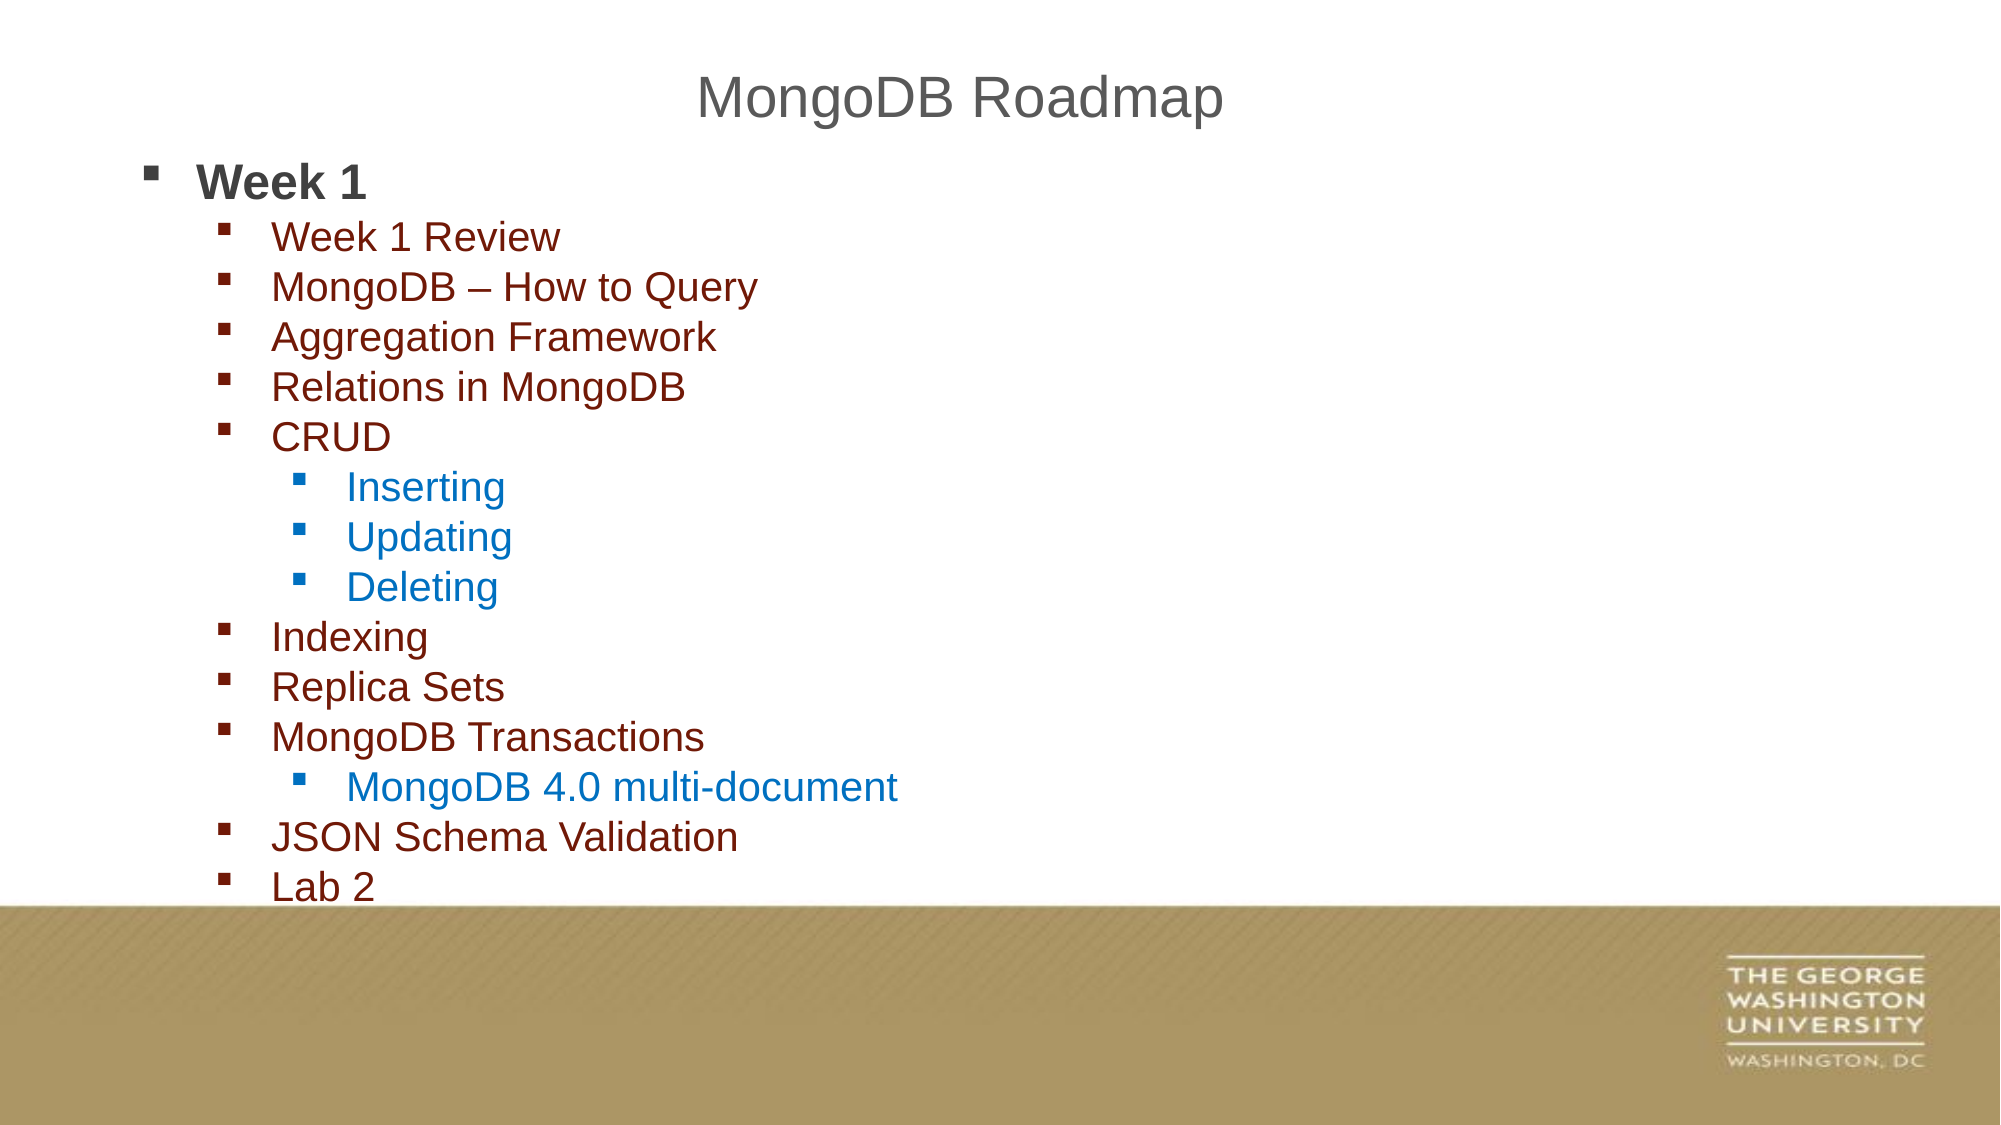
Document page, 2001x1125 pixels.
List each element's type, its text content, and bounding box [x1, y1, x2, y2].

title MongoDB Roadmap [422, 51, 1533, 142]
text_box Week 1 Week 1 Review MongoDB – How to Query Aggregation Framework Relations in MongoDB CRUD Inserting Updating Deleting Indexing Replica Sets MongoDB Transactions MongoDB 4.0 multi-document JSON Schema Validation Lab 2 [124, 142, 1687, 963]
picture [0, 0, 2000, 1125]
